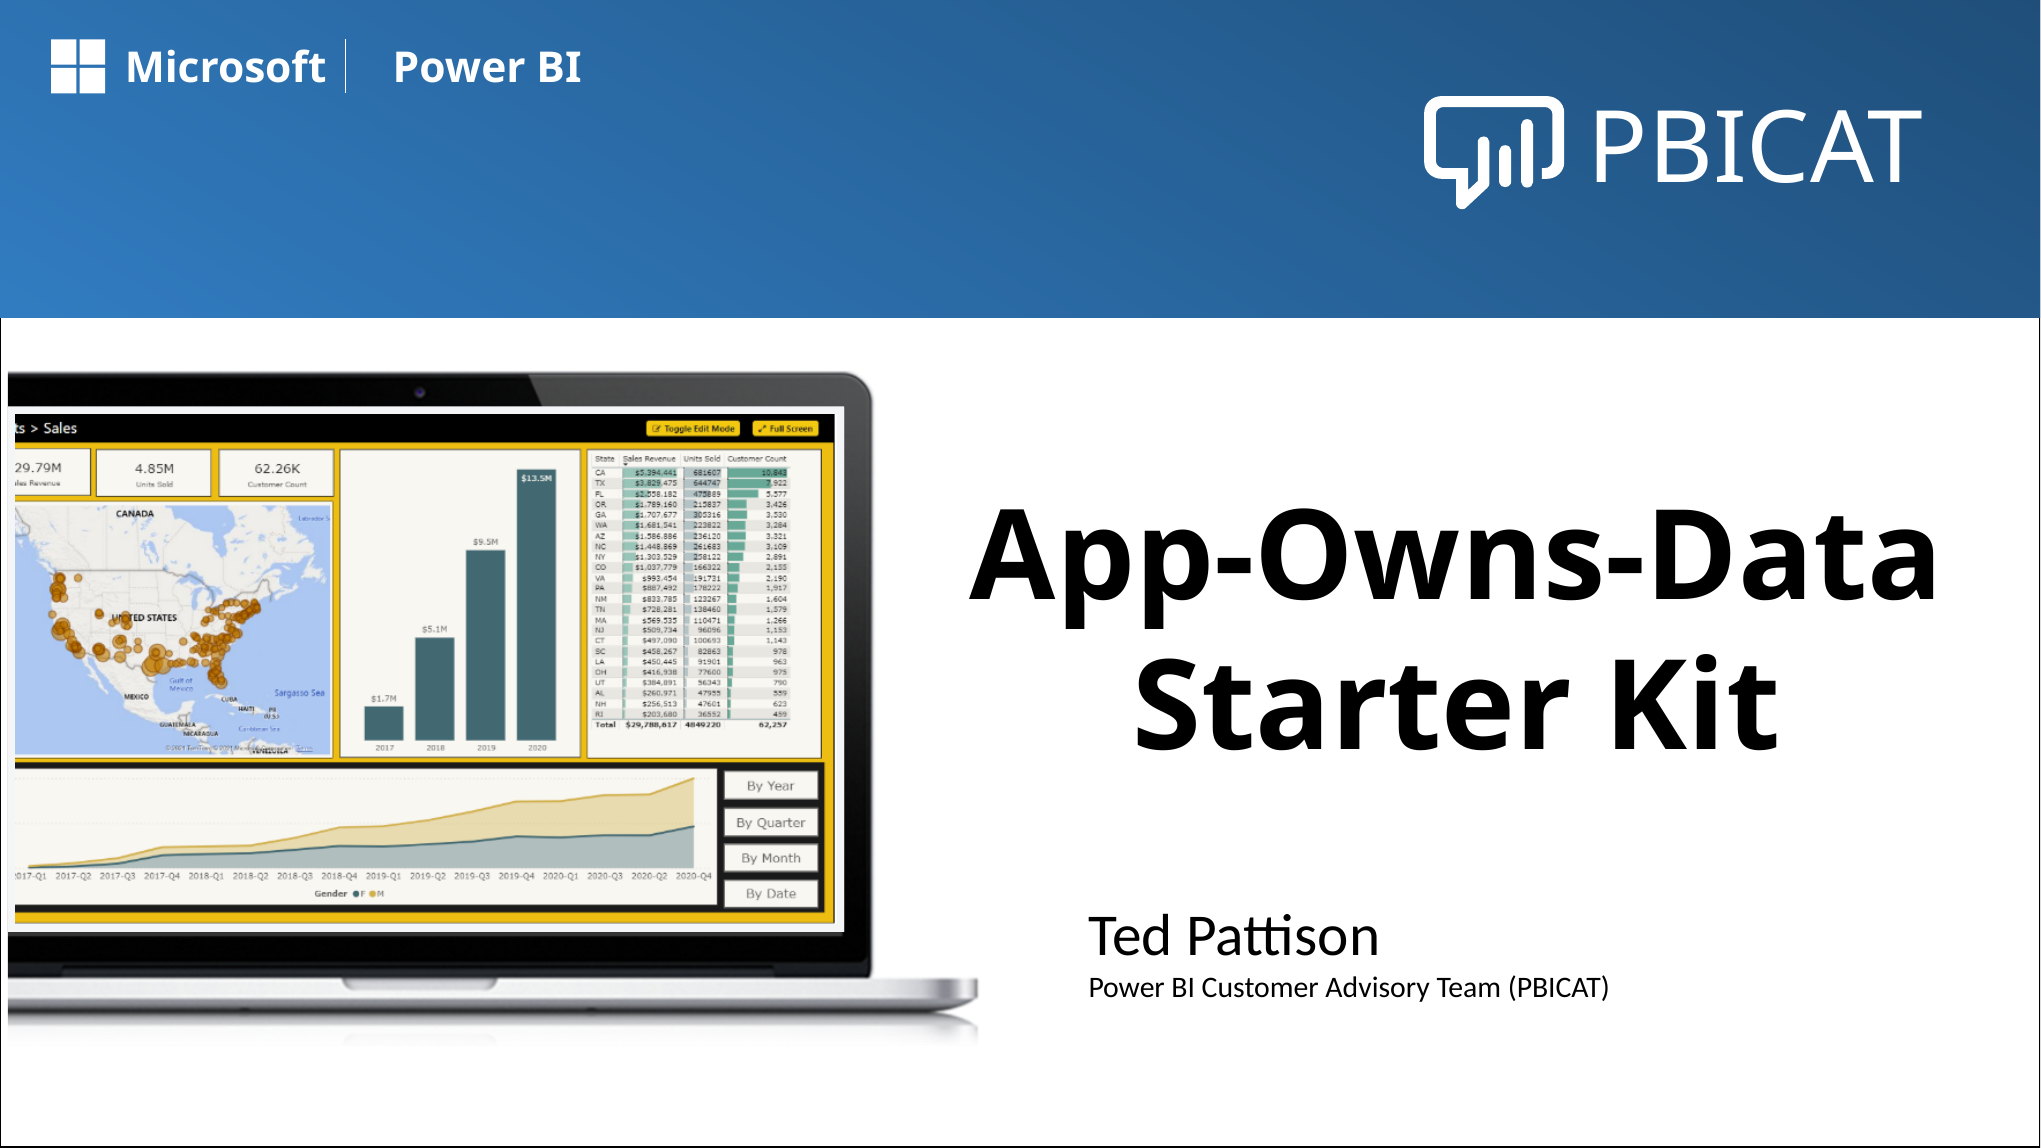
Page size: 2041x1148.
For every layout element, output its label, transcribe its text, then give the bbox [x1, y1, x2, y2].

text_box App-Owns-Data Starter Kit [1002, 466, 2041, 782]
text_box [51, 32, 662, 101]
text_box PBICAT [1572, 74, 1952, 210]
text_box Ted Pattison Power BI Customer Advisory Team (PBICAT) [1073, 888, 1758, 1030]
text_box [1423, 95, 1566, 211]
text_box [7, 223, 1002, 1148]
text_box [0, 0, 2041, 319]
